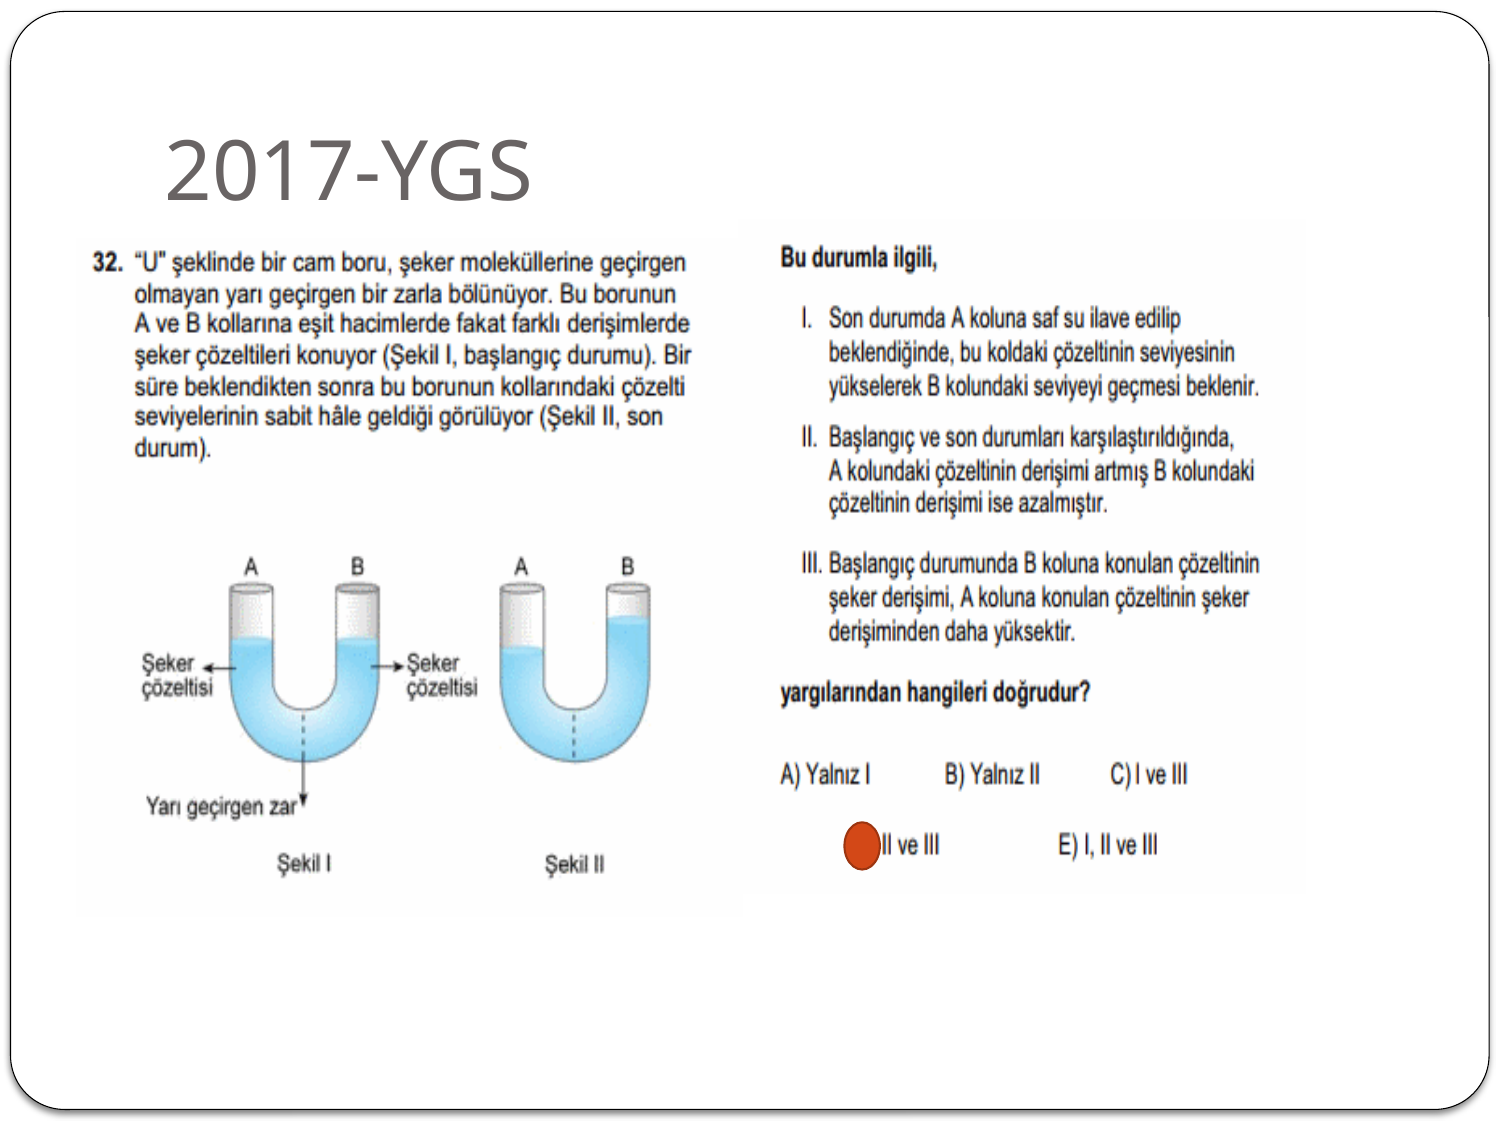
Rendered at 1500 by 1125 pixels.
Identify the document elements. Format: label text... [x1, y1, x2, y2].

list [76, 231, 793, 918]
picture [737, 219, 1442, 894]
title 2017-YGS [150, 45, 1425, 229]
